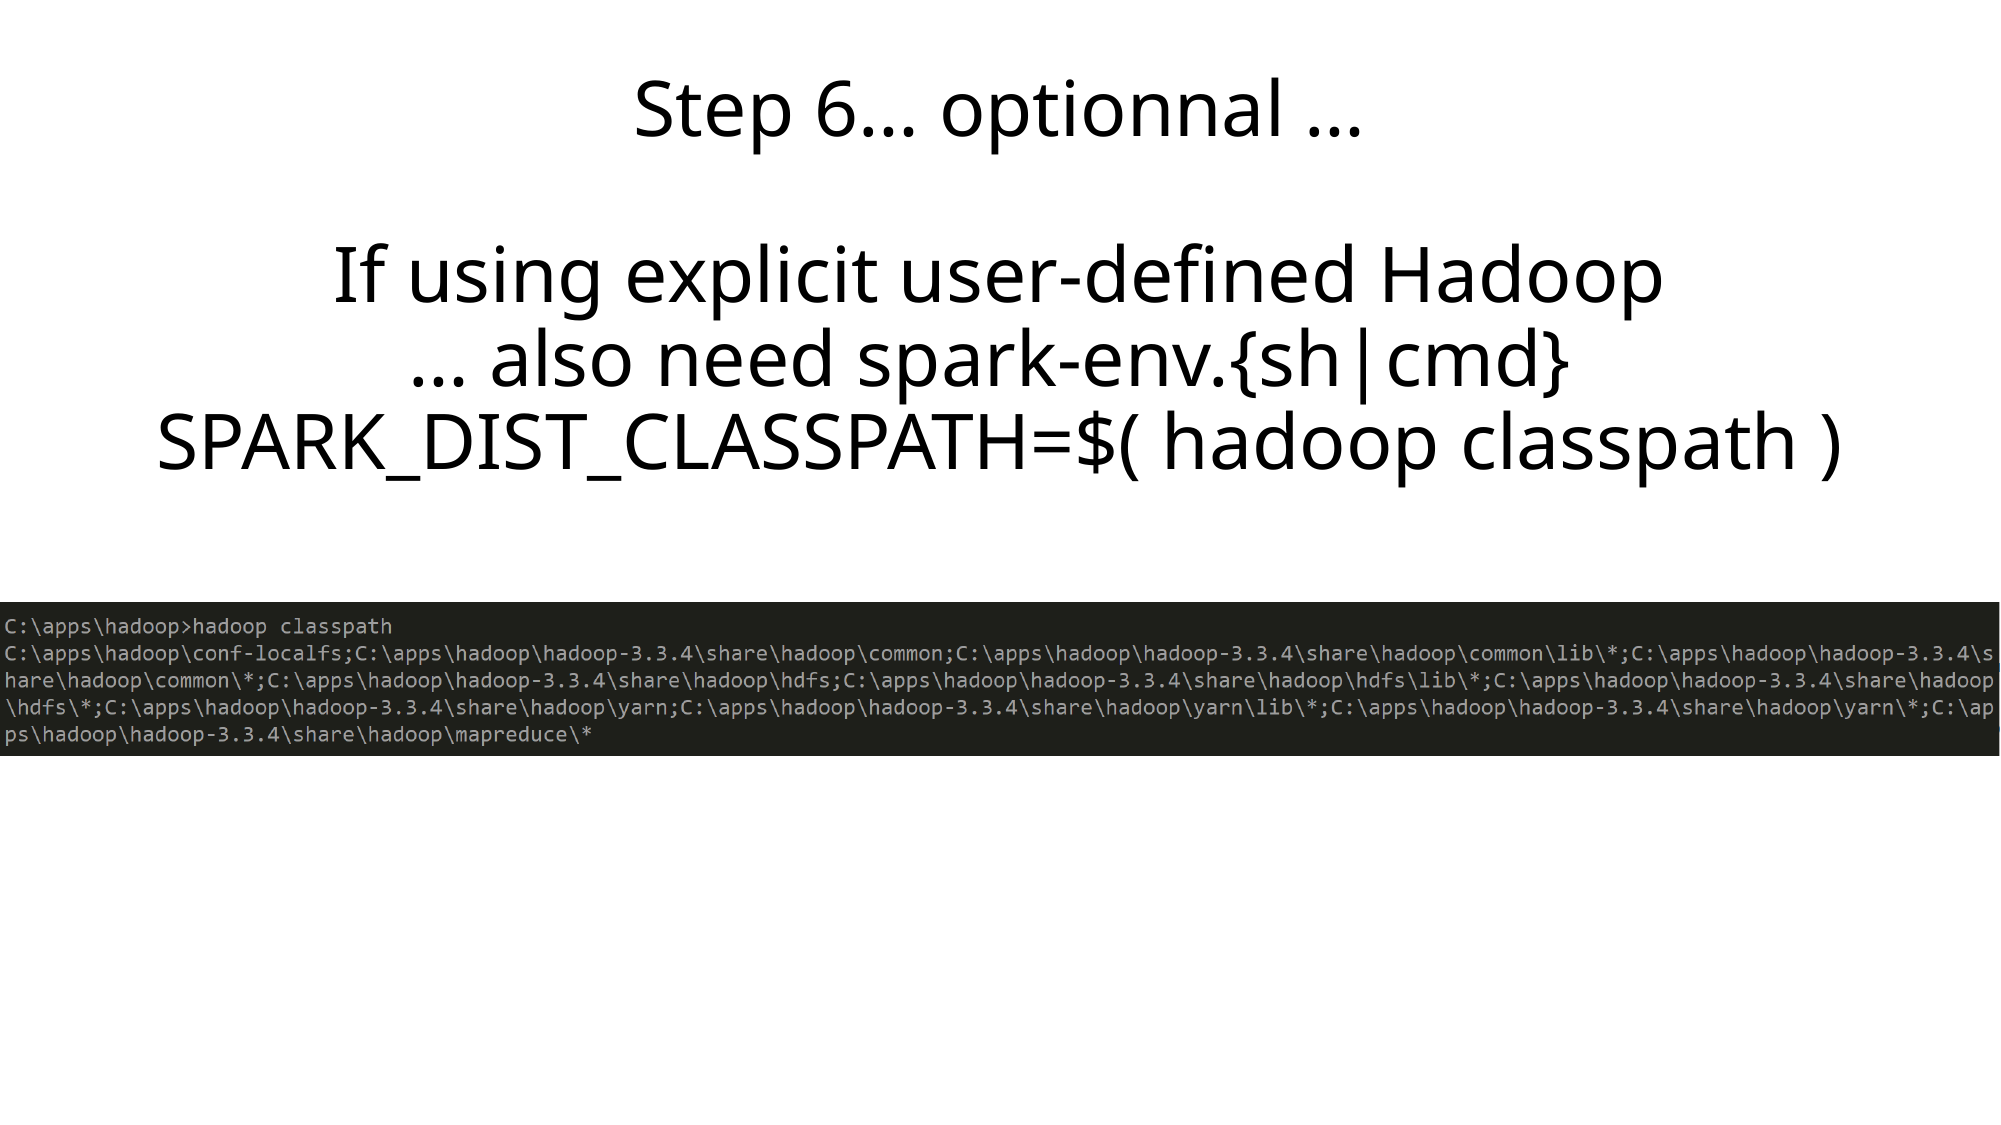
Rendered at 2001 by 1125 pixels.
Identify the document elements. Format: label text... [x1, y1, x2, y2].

title Step 6… optionnal … If using explicit user-defined Hadoop … also need spark-env.{sh|cmd} SPARK_DIST_CLASSPATH=$( hadoop classpath ) [137, 59, 1863, 497]
picture [0, 602, 2000, 756]
